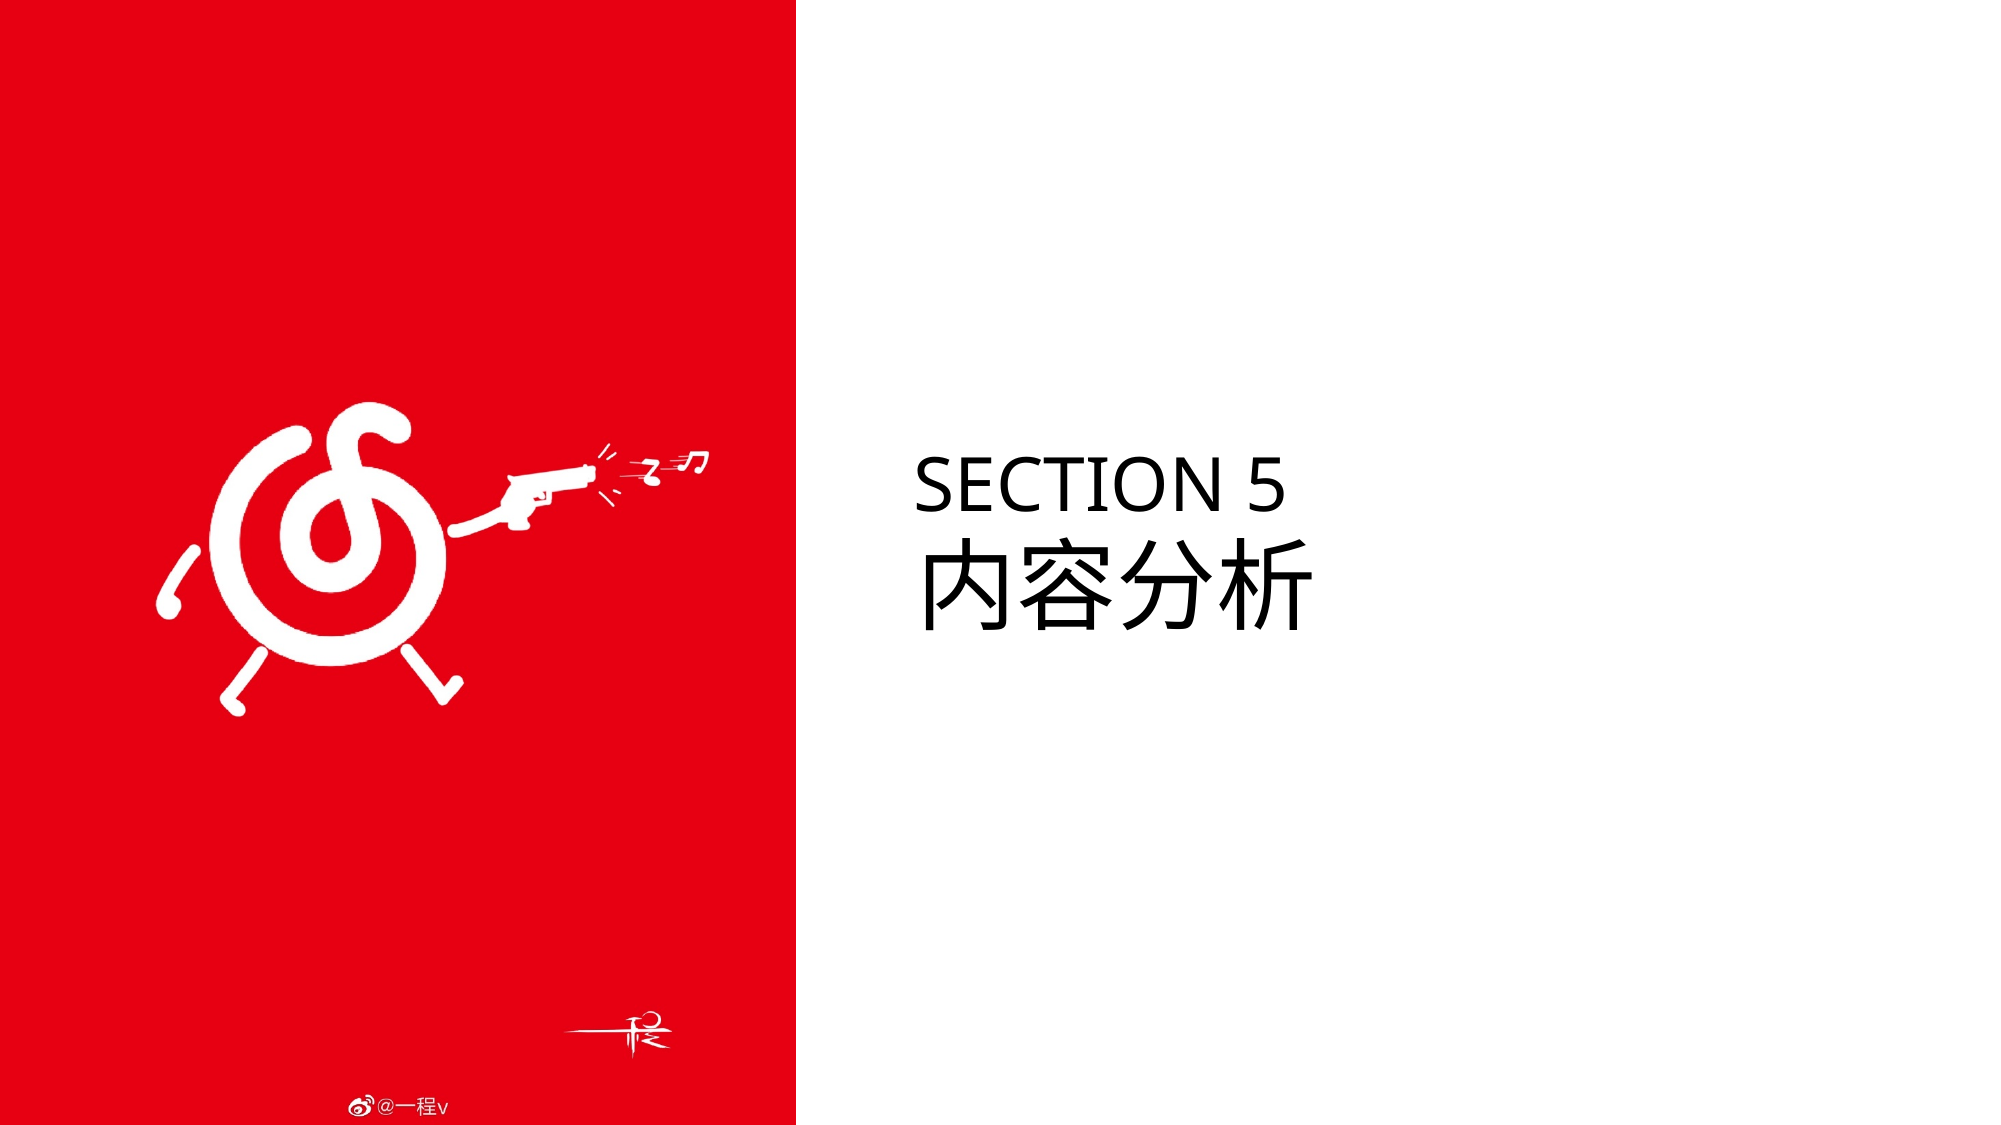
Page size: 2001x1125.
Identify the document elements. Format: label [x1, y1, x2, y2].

text_box [901, 449, 2000, 642]
picture [0, 0, 796, 1125]
